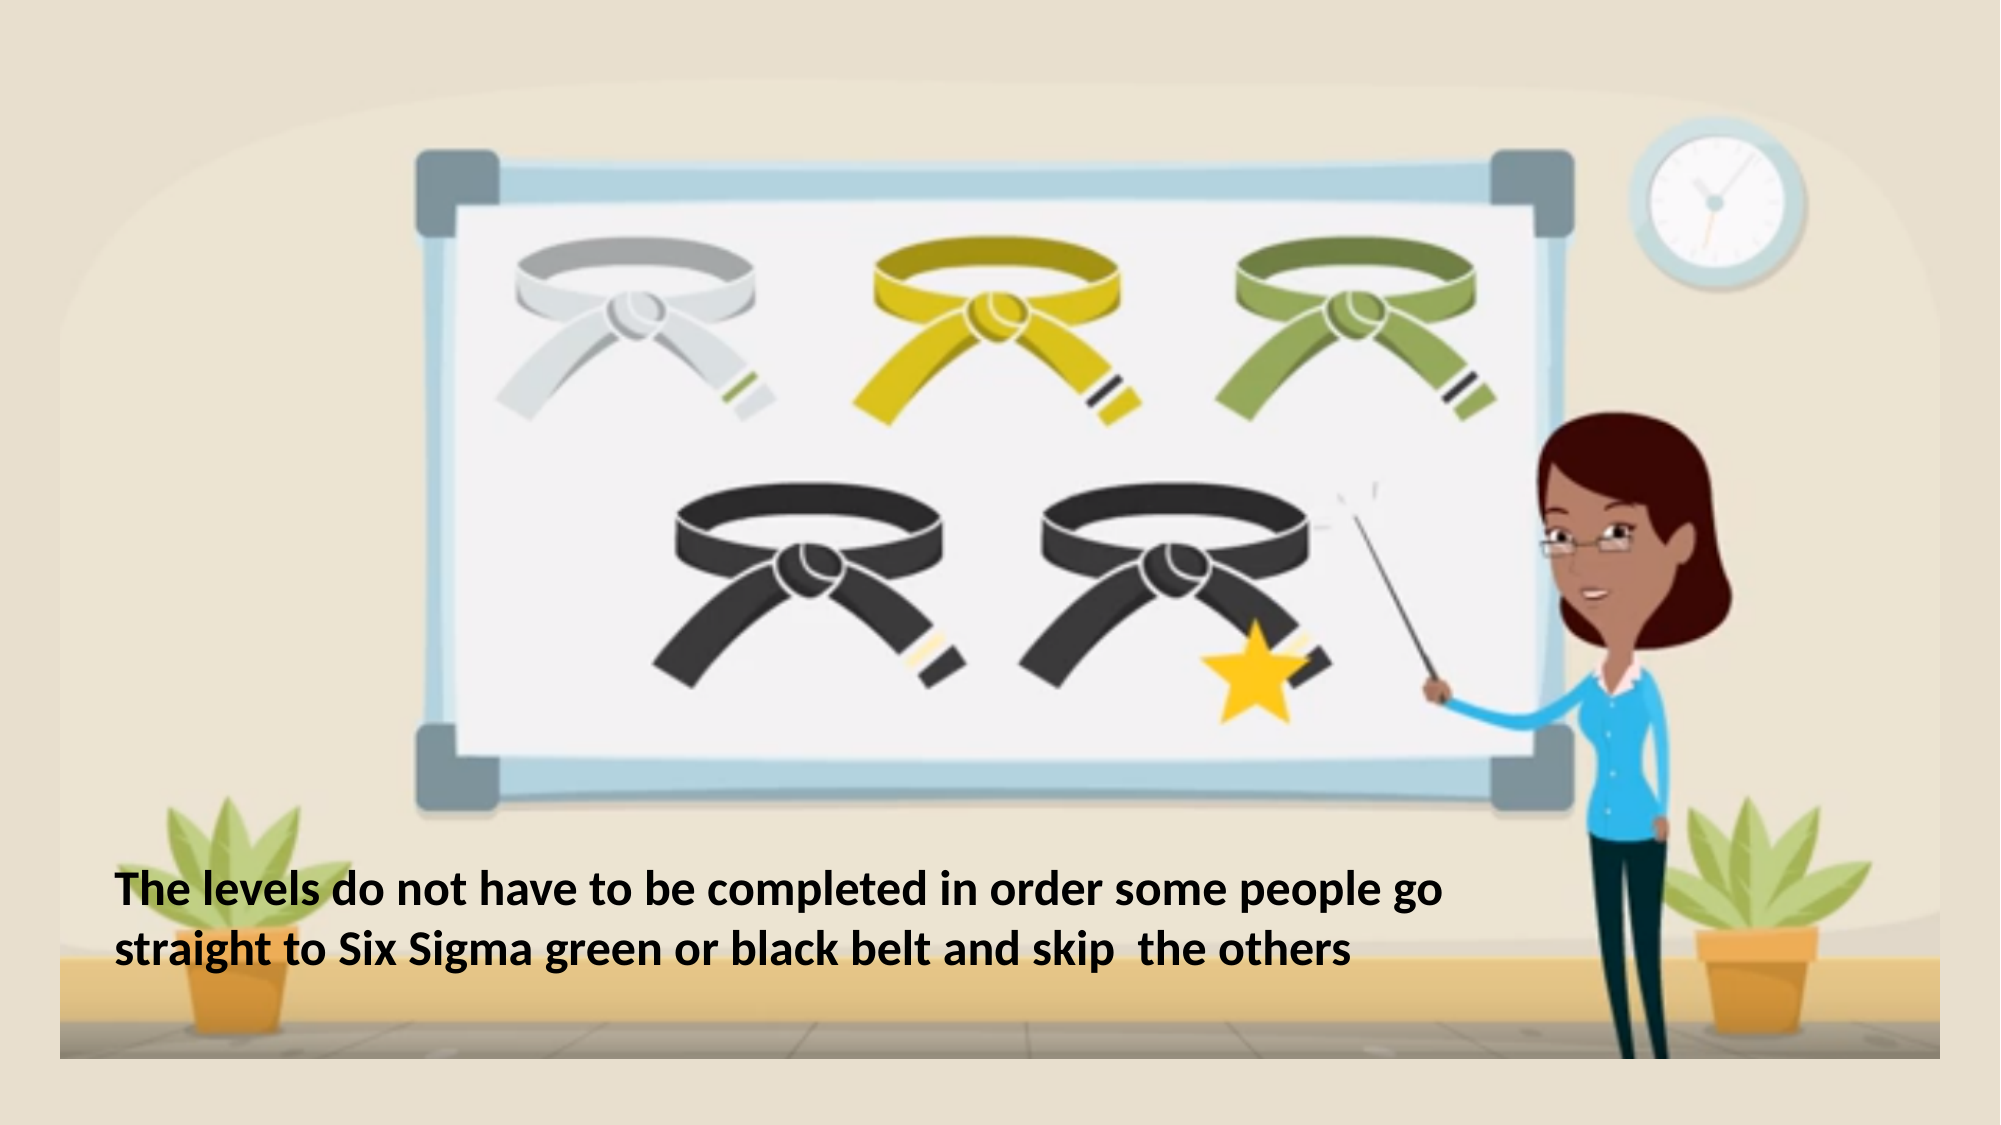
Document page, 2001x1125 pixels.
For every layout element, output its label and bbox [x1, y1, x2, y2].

picture [60, 65, 1940, 1059]
